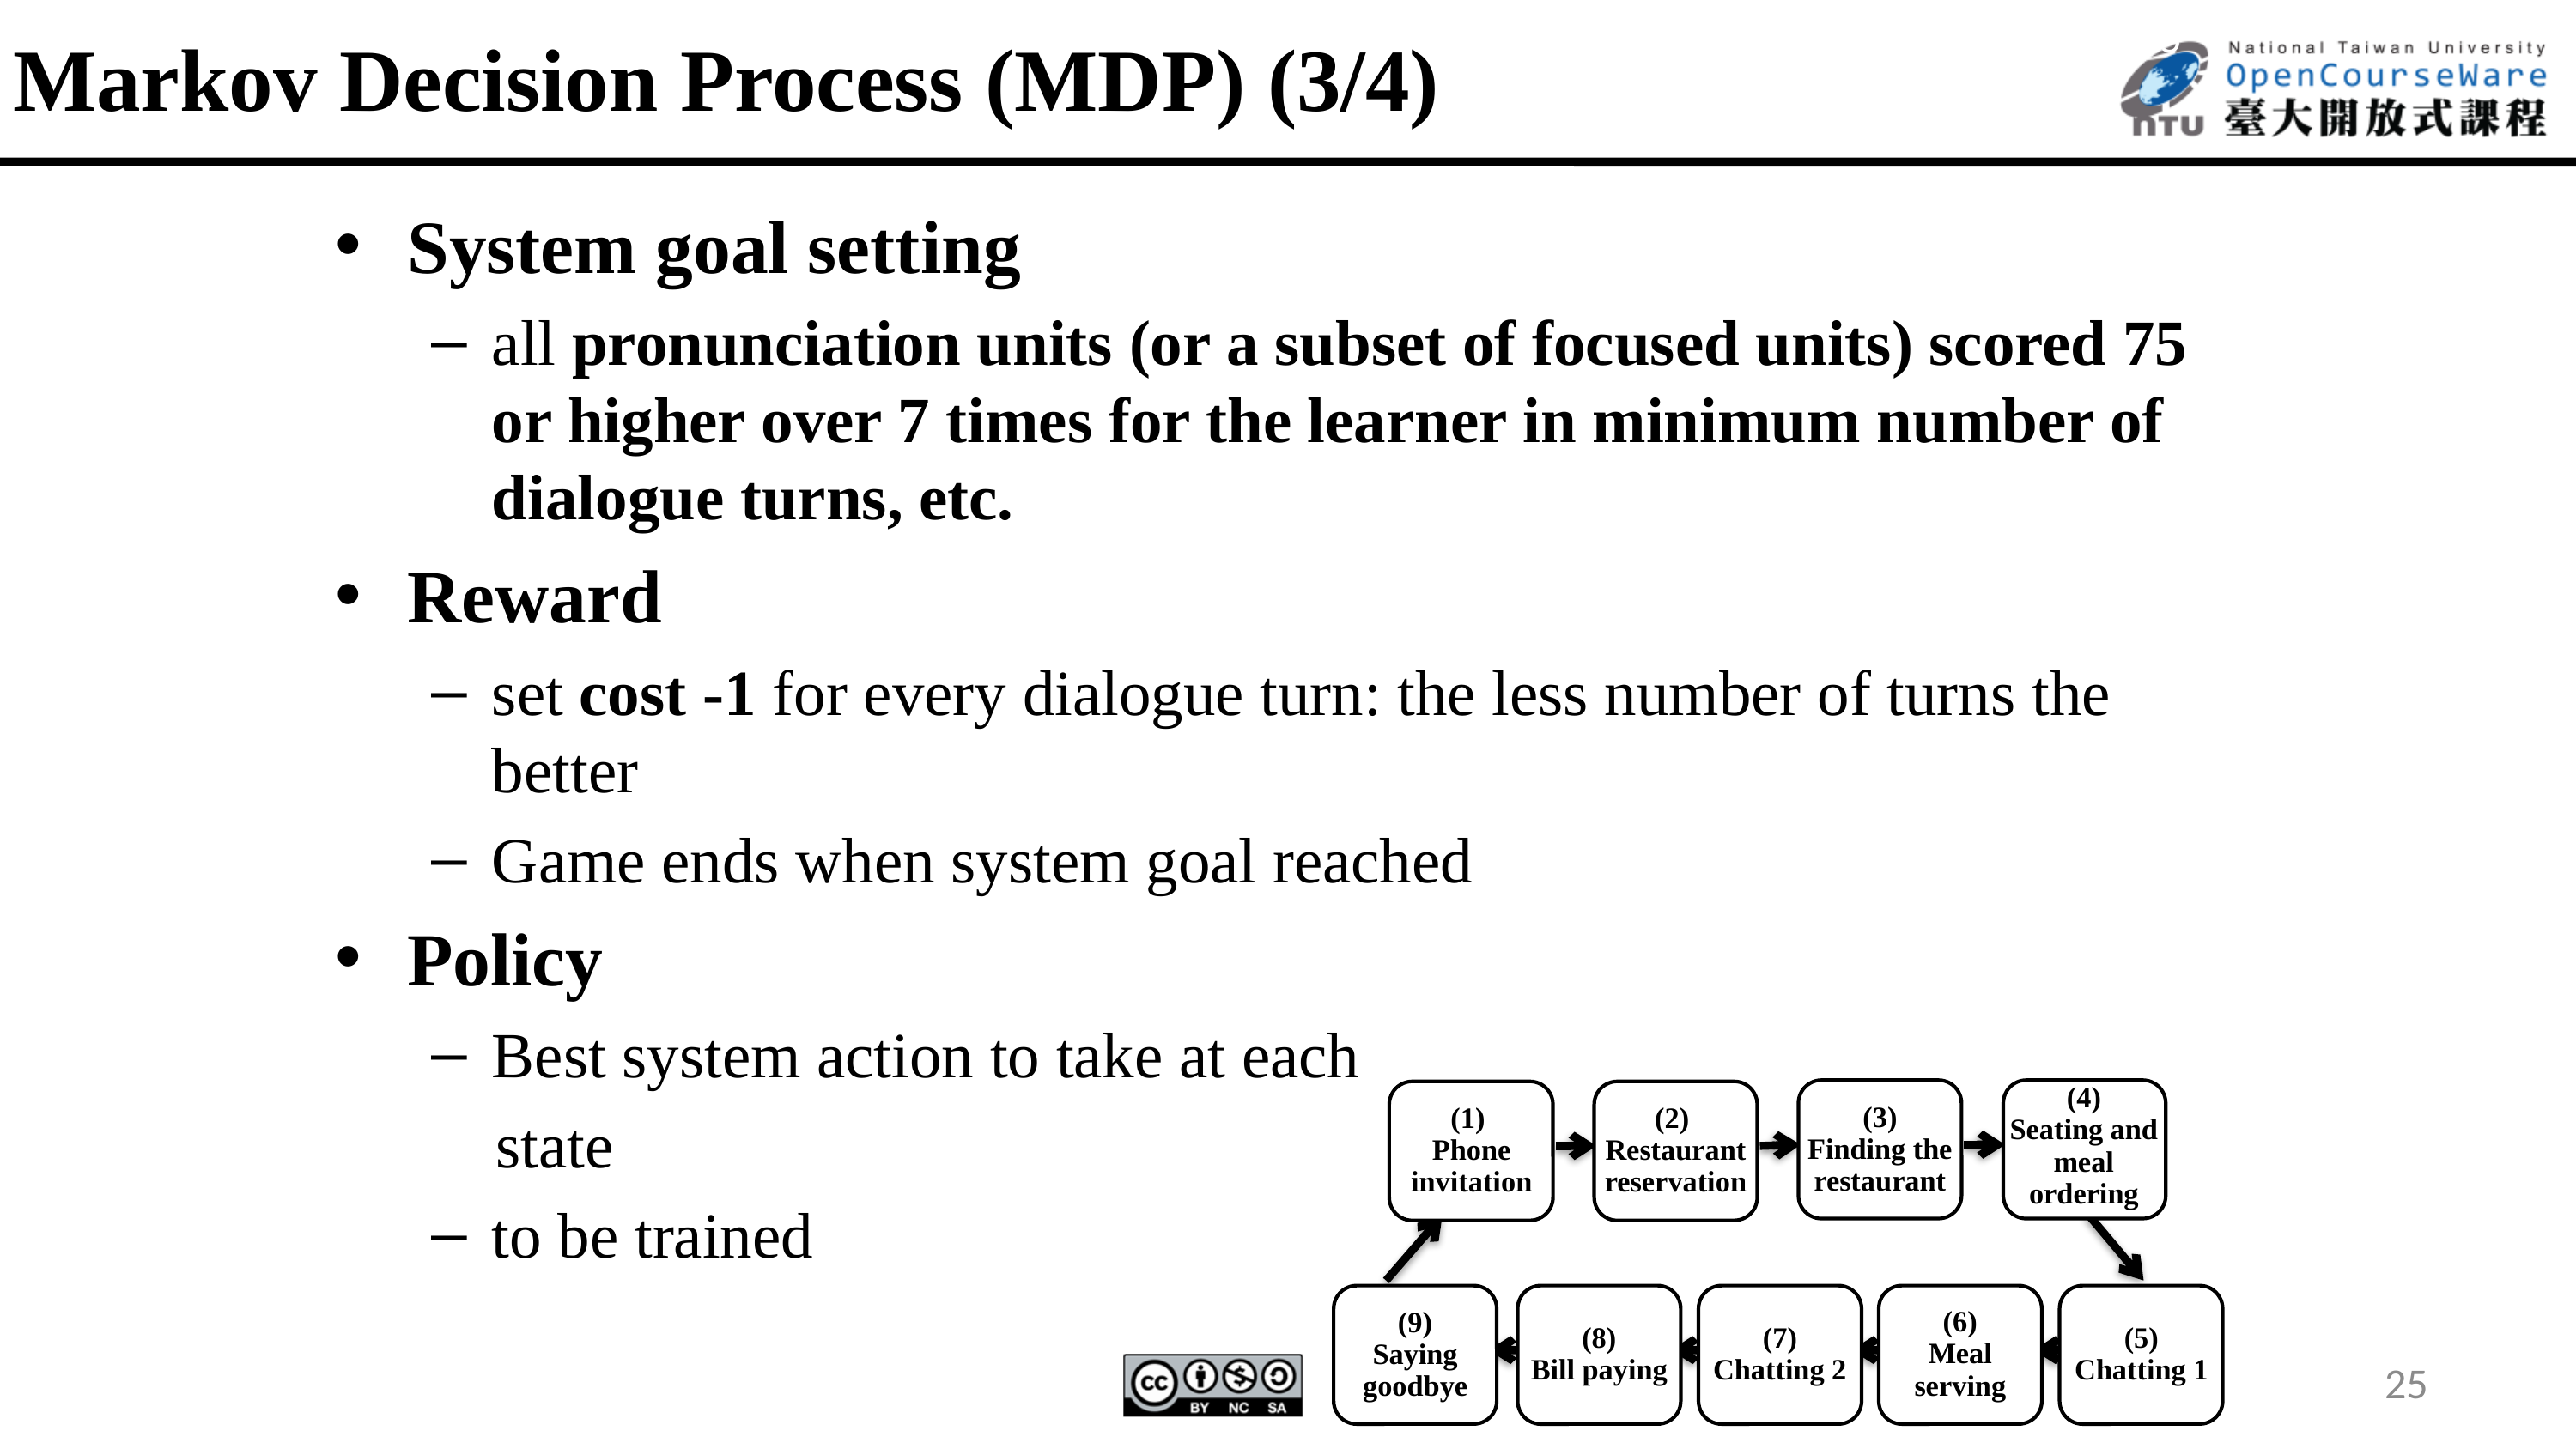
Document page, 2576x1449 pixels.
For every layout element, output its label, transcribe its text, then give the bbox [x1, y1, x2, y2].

picture [1122, 1353, 1304, 1418]
list System goal setting all pronunciation units (or a subset of focused units) scored 75 or higher over 7 times for the learner in minimum number of dialogue turns, etc. Reward set cost -1 for every dialogue turn: the less number of turns the better Game ends when system goal reached Policy Best system action to take at each state to be trained [322, 191, 2254, 1278]
text_box 25 [2227, 1343, 2447, 1420]
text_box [1333, 1079, 2223, 1425]
slide_number 25 [2033, 0, 2195, 75]
title Markov Decision Process (MDP) (3/4) [0, 0, 2576, 153]
